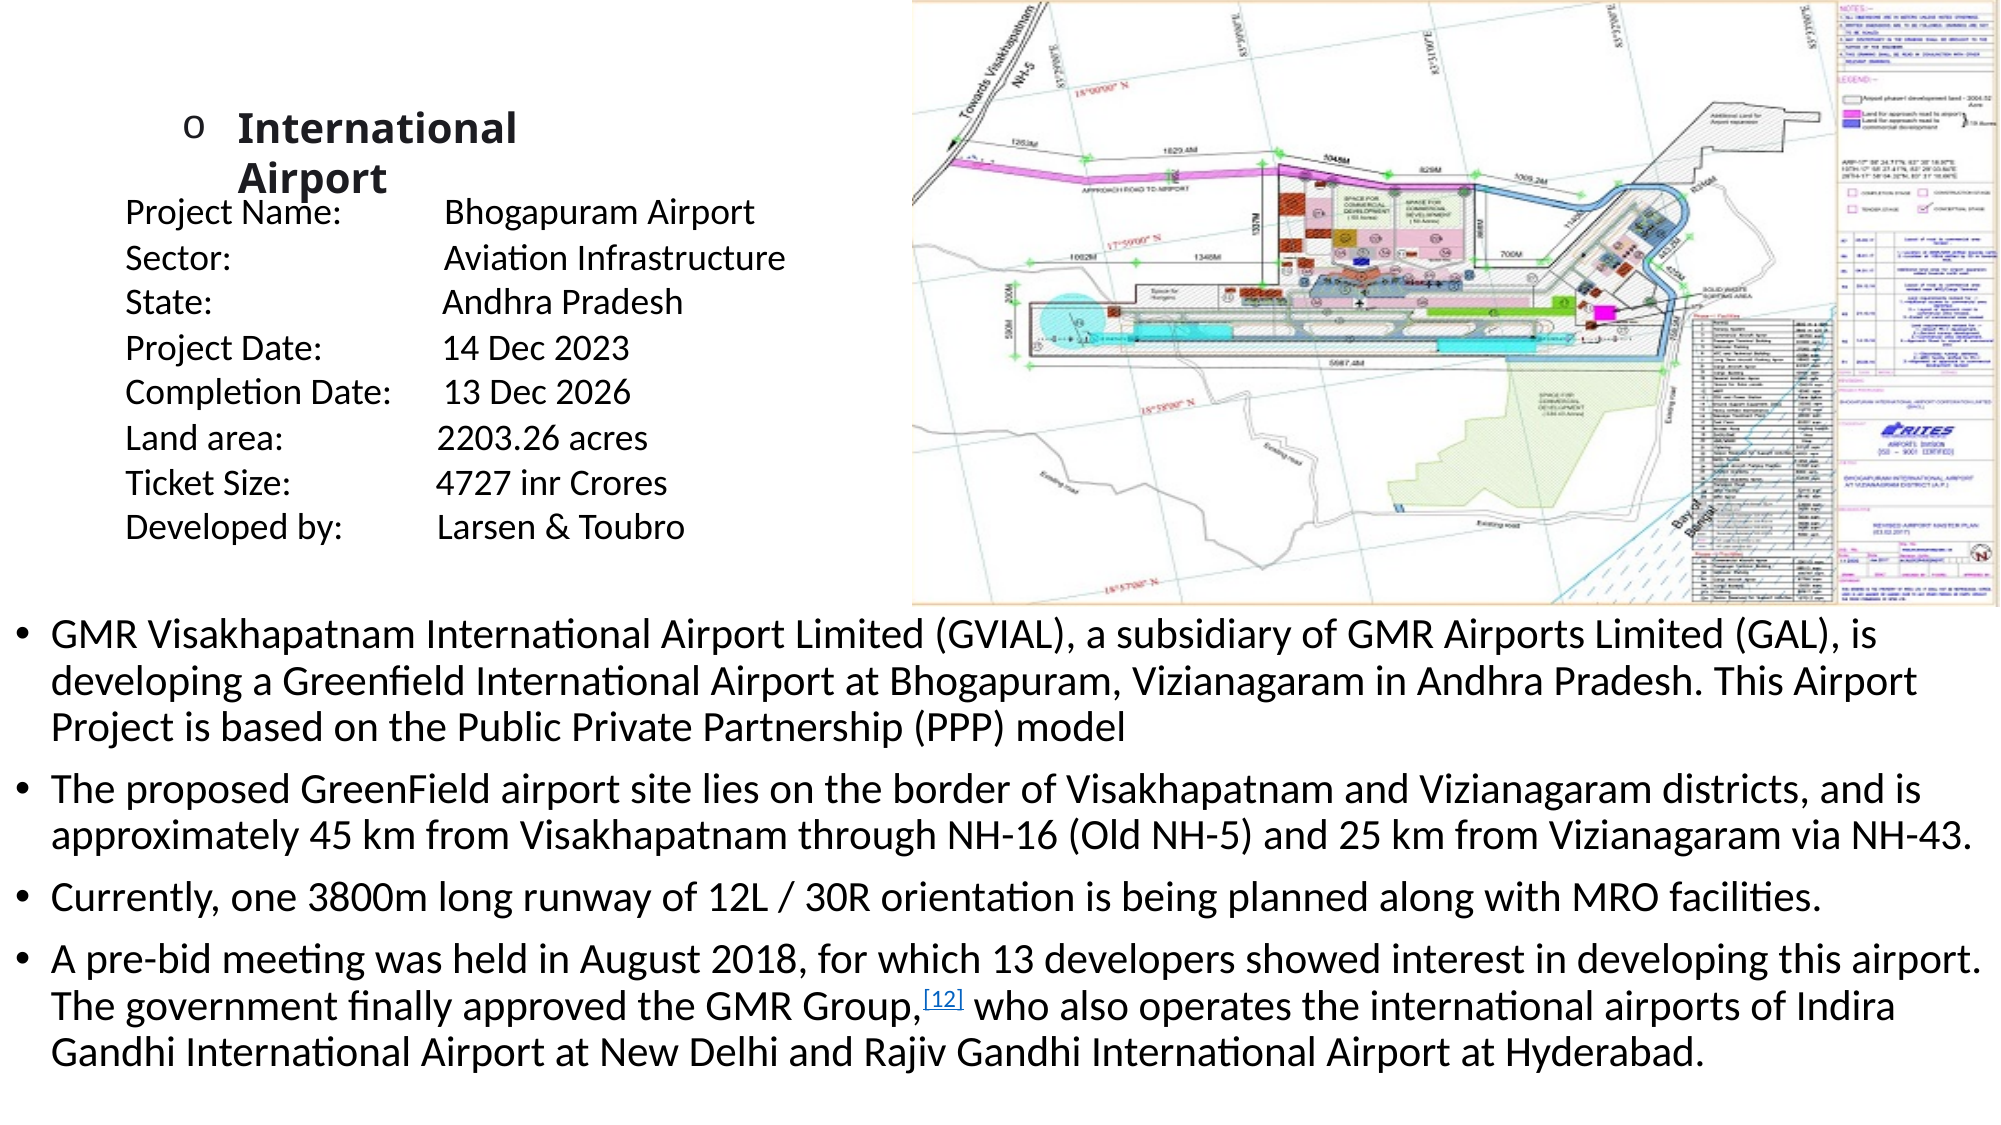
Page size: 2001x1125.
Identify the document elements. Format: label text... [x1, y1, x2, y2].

text_box Project Name: Bhogapuram Airport Sector: Aviation Infrastructure State: Andhra Pradesh Project Date: 14 Dec 2023 Completion Date: 13 Dec 2026 Land area: 2203.26 acres Ticket Size: 4727 inr Crores Developed by: Larsen & Toubro [110, 180, 803, 600]
list GMR Visakhapatnam International Airport Limited (GVIAL), a subsidiary of GMR Airports Limited (GAL), is developing a Greenfield International Airport at Bhogapuram, Vizianagaram in Andhra Pradesh. This Airport Project is based on the Public Private Partnership (PPP) model The proposed GreenField airport site lies on the border of Visakhapatnam and Vizianagaram districts, and is approximately 45 km from Visakhapatnam through NH-16 (Old NH-5) and 25 km from Vizianagaram via NH-43. Currently, one 3800m long runway of 12L / 30R orientation is being planned along with MRO facilities. A pre-bid meeting was held in August 2018, for which 13 developers showed interest in developing this airport. The government finally approved the GMR Group,[12] who also operates the international airports of Indira Gandhi International Airport at New Delhi and Rajiv Gandhi International Airport at Hyderabad. [0, 604, 2000, 1125]
picture [912, 0, 2000, 607]
text_box International Airport [166, 94, 669, 180]
